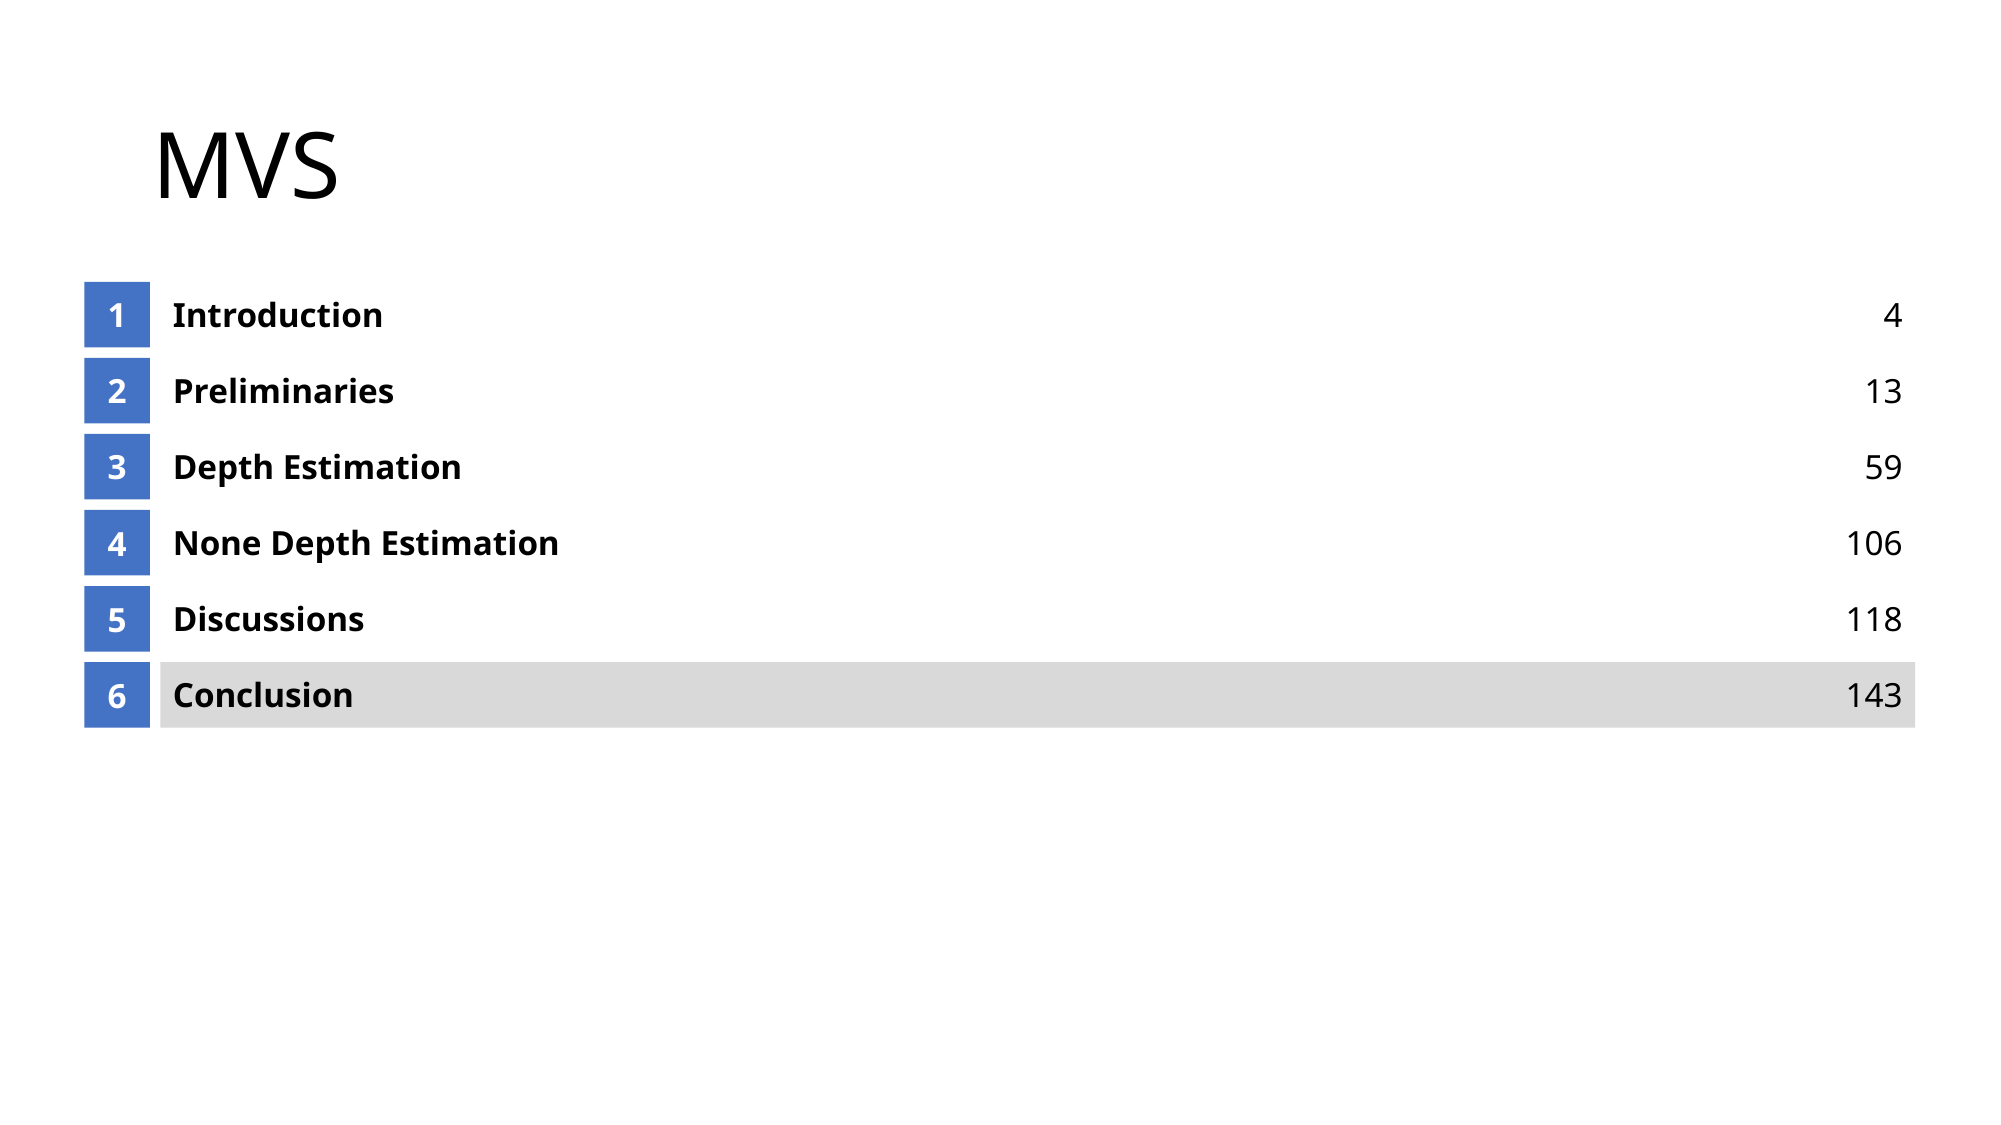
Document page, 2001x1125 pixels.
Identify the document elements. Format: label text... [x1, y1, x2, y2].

text_box 106 [1884, 509, 1904, 577]
title MVS [137, 59, 1863, 278]
text_box None Depth Estimation [159, 509, 757, 577]
text_box [1904, 661, 1916, 729]
text_box [757, 661, 1884, 729]
text_box 59 [1884, 433, 1904, 500]
text_box 2 [83, 357, 151, 424]
text_box 143 [1884, 661, 1904, 729]
text_box 3 [83, 433, 151, 500]
text_box 118 [1884, 585, 1904, 653]
text_box 4 [1884, 281, 1904, 348]
text_box Depth Estimation [159, 433, 757, 500]
text_box 5 [83, 585, 151, 653]
text_box 1 [83, 281, 151, 348]
text_box Discussions [159, 585, 757, 653]
text_box Preliminaries [159, 357, 757, 424]
text_box Conclusion [159, 661, 757, 729]
text_box Introduction [159, 281, 757, 348]
text_box 4 [83, 509, 151, 577]
text_box 13 [1884, 357, 1904, 424]
text_box 6 [83, 661, 151, 729]
